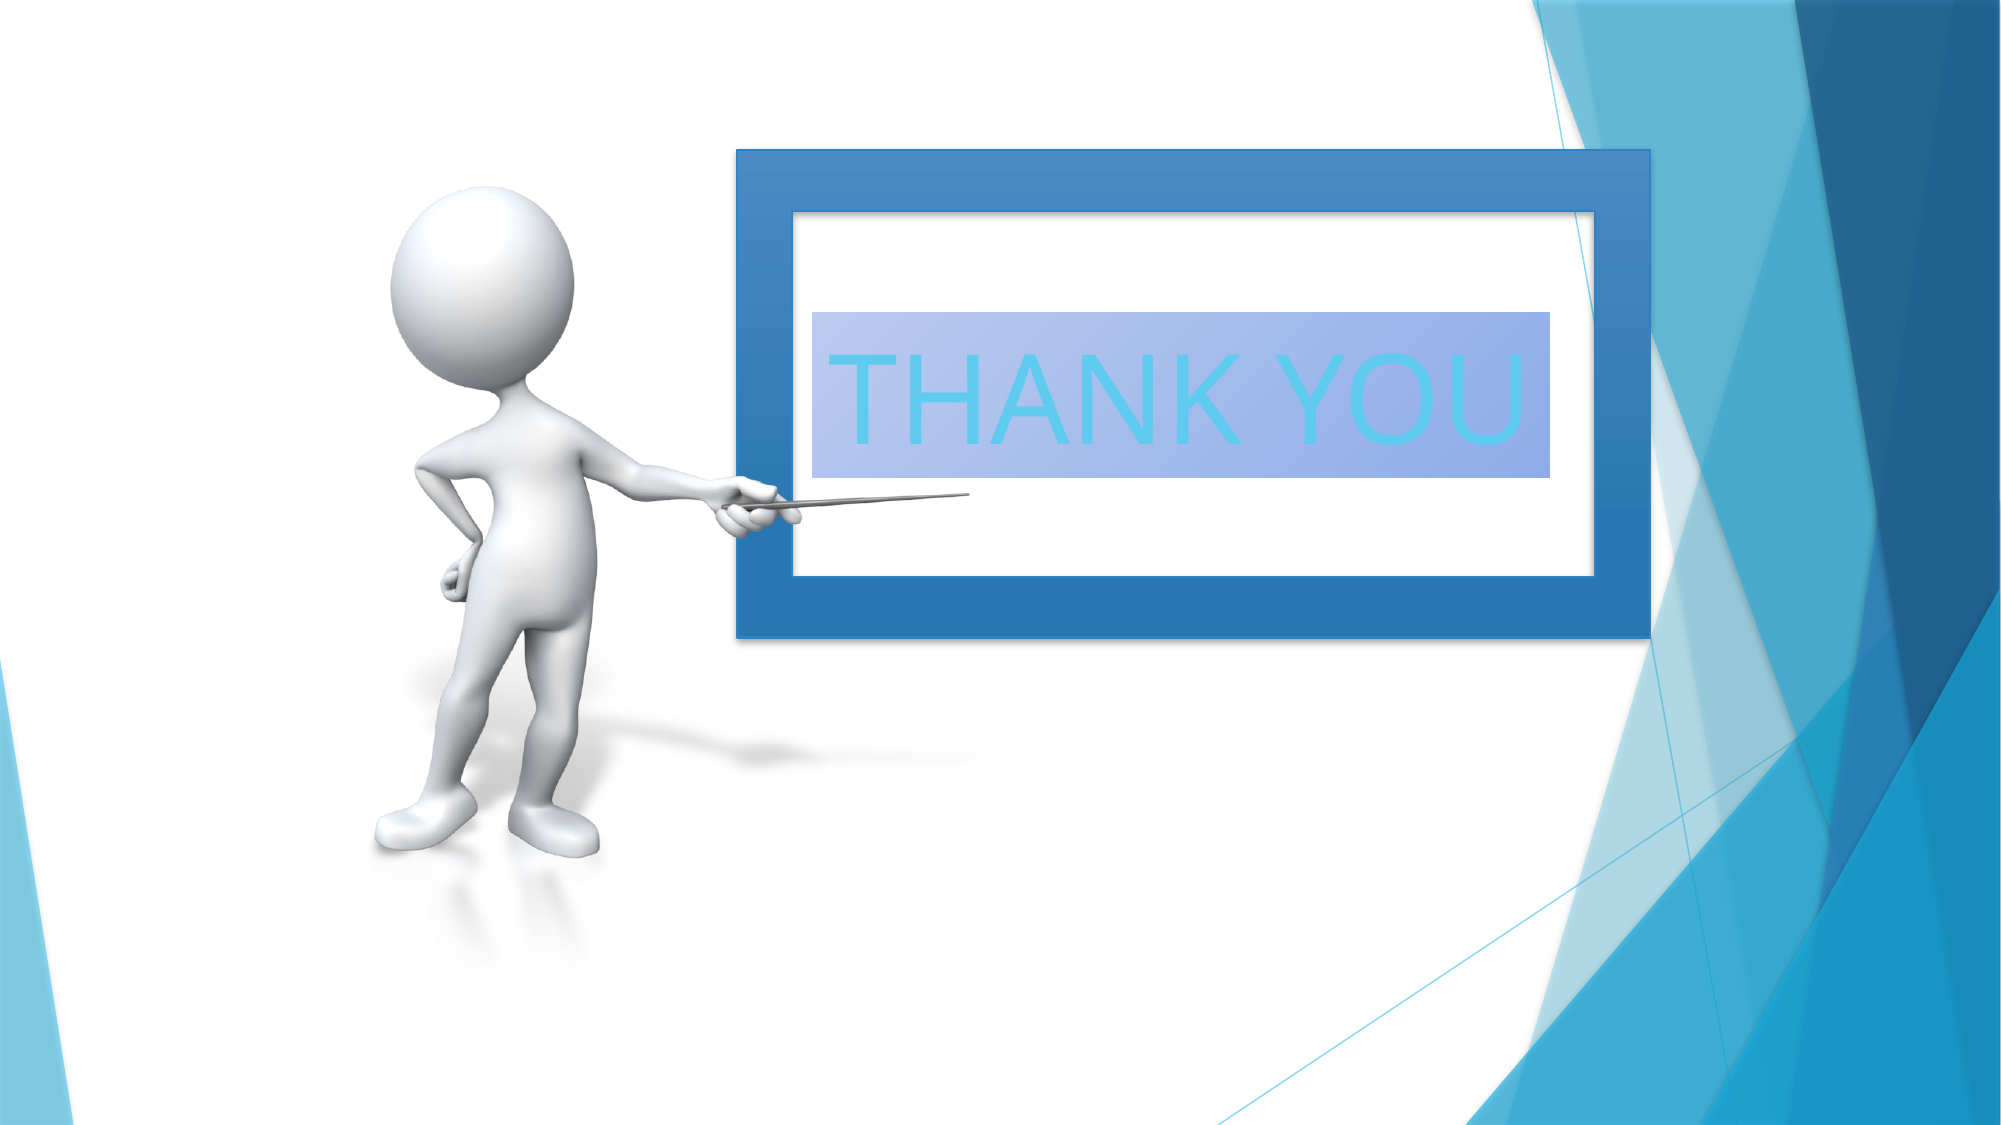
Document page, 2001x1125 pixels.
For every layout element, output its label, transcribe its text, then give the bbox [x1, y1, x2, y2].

text_box [736, 149, 1651, 639]
picture [302, 167, 1026, 980]
text_box THANK YOU [1030, 312, 1550, 478]
